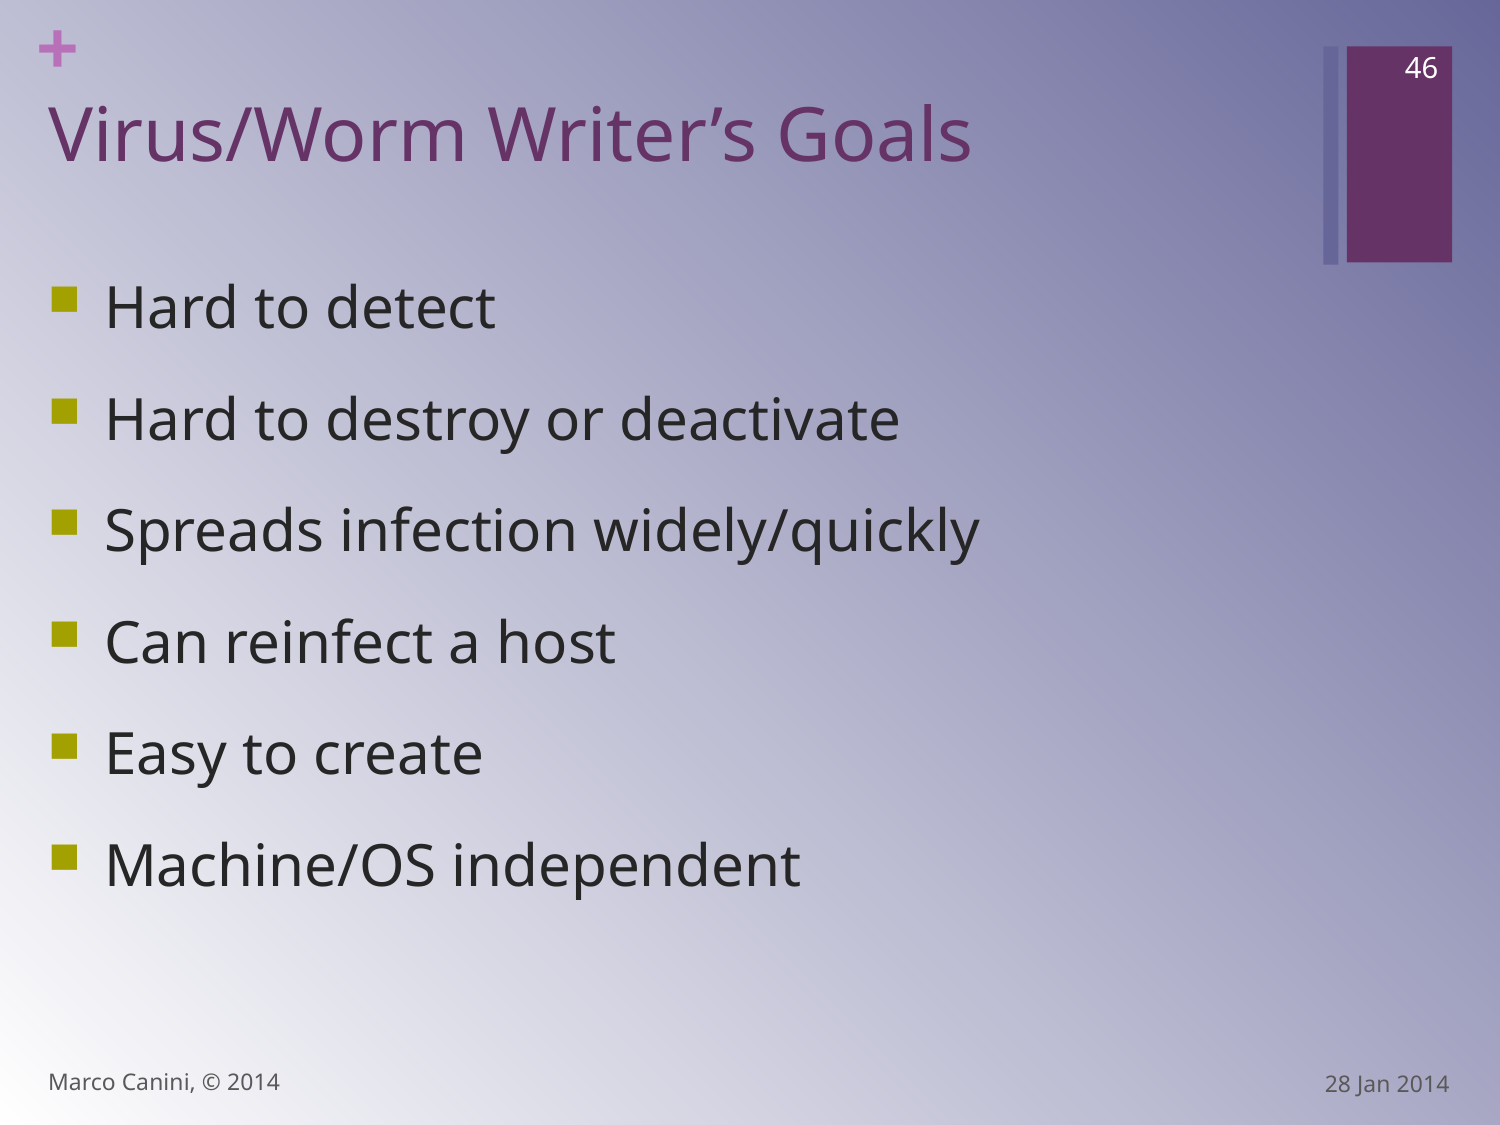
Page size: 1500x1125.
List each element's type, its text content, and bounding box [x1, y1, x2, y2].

title Virus/Worm Writer’s Goals [33, 79, 1322, 262]
list Hard to detect Hard to destroy or deactivate Spreads infection widely/quickly Can reinfect a host Easy to create Machine/OS independent [33, 262, 1465, 1054]
slide_number 46 [1362, 39, 1454, 100]
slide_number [1114, 1053, 1465, 1114]
footer Marco Canini, © 2014 [33, 1053, 1038, 1114]
